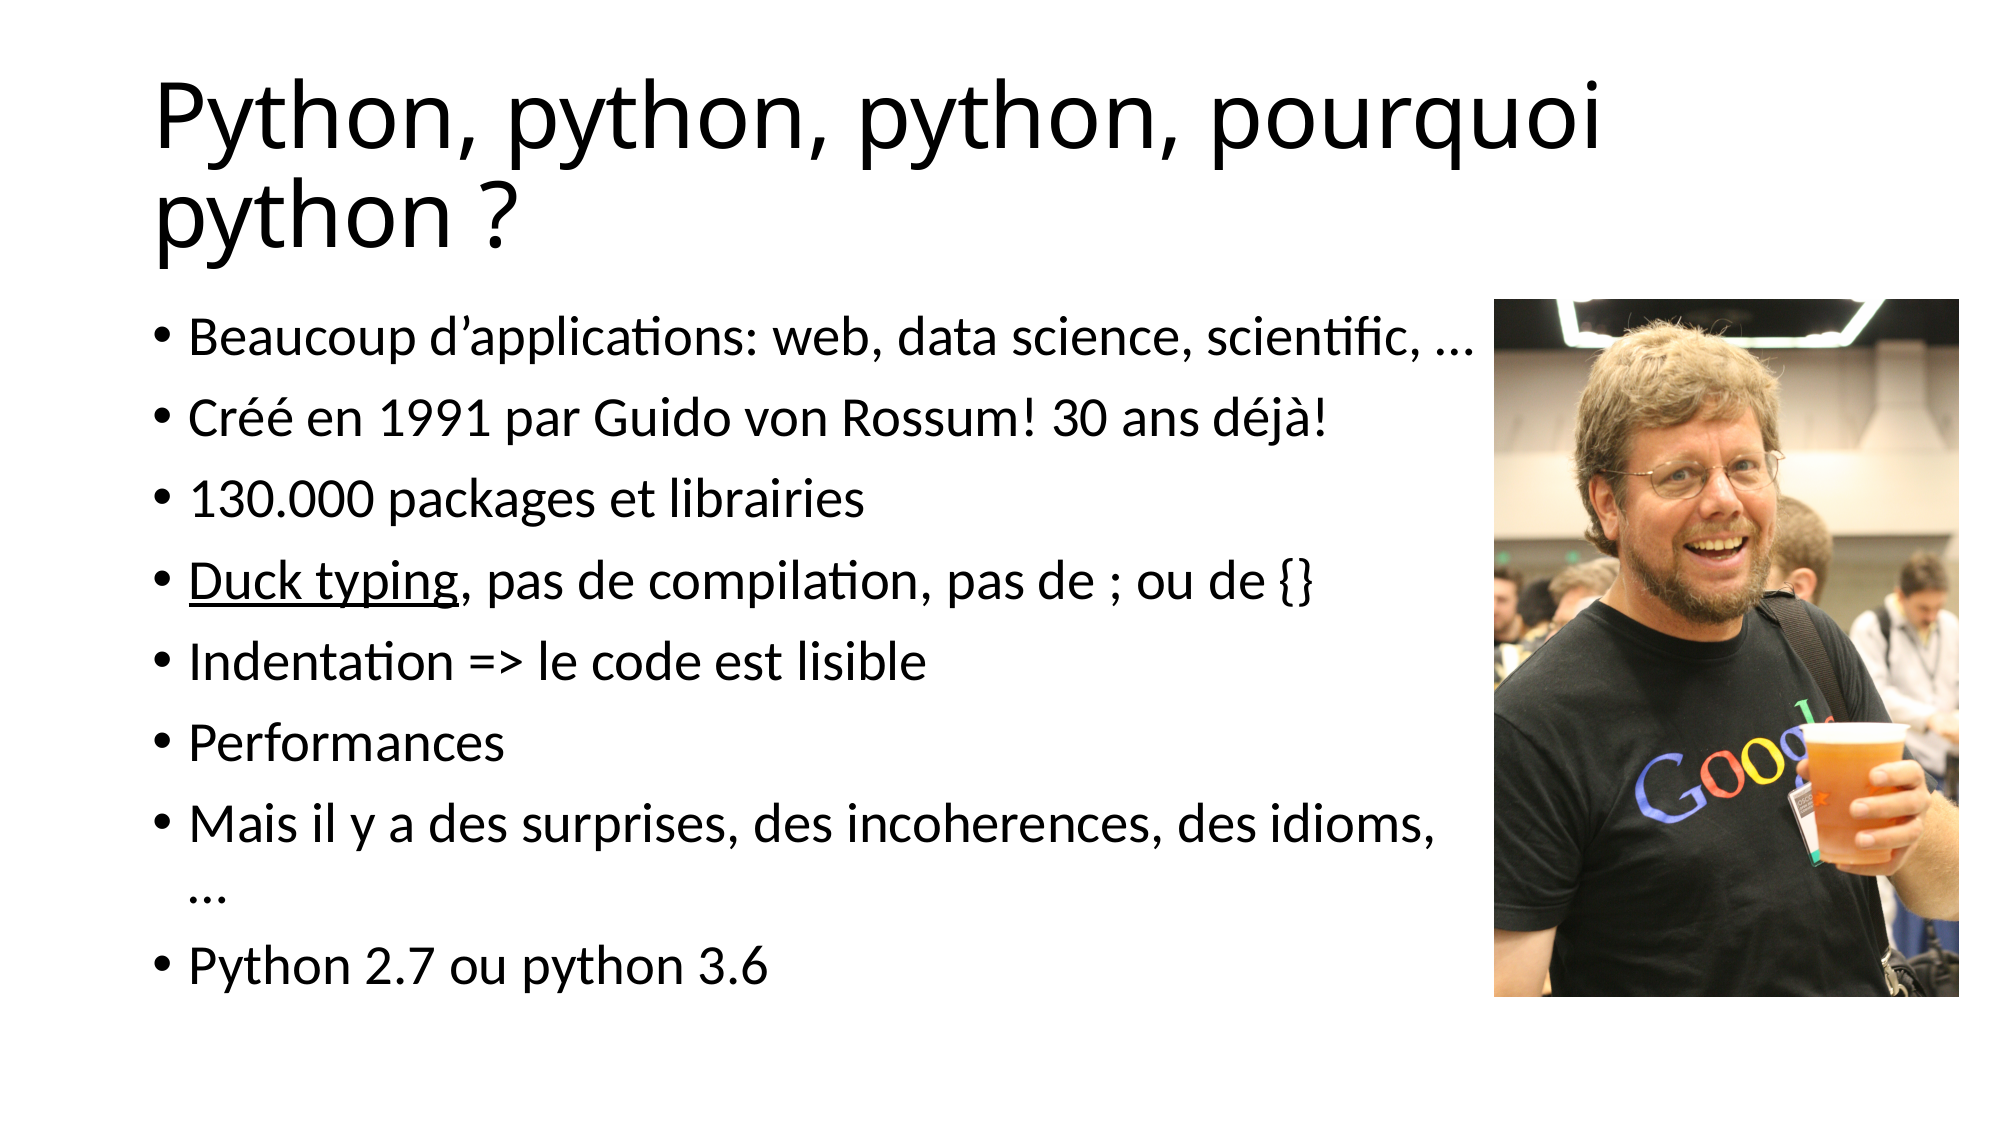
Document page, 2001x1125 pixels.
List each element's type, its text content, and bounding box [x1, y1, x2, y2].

picture [1494, 299, 1959, 997]
title Python, python, python, pourquoi python ? [137, 59, 1863, 278]
list Beaucoup d’applications: web, data science, scientific, … Créé en 1991 par Guido von Rossum! 30 ans déjà! 130.000 packages et librairies Duck typing, pas de compilation, pas de ; ou de {} Indentation => le code est lisible Performances Mais il y a des surprises, des incoherences, des idioms, … Python 2.7 ou python 3.6 [137, 299, 1494, 1059]
